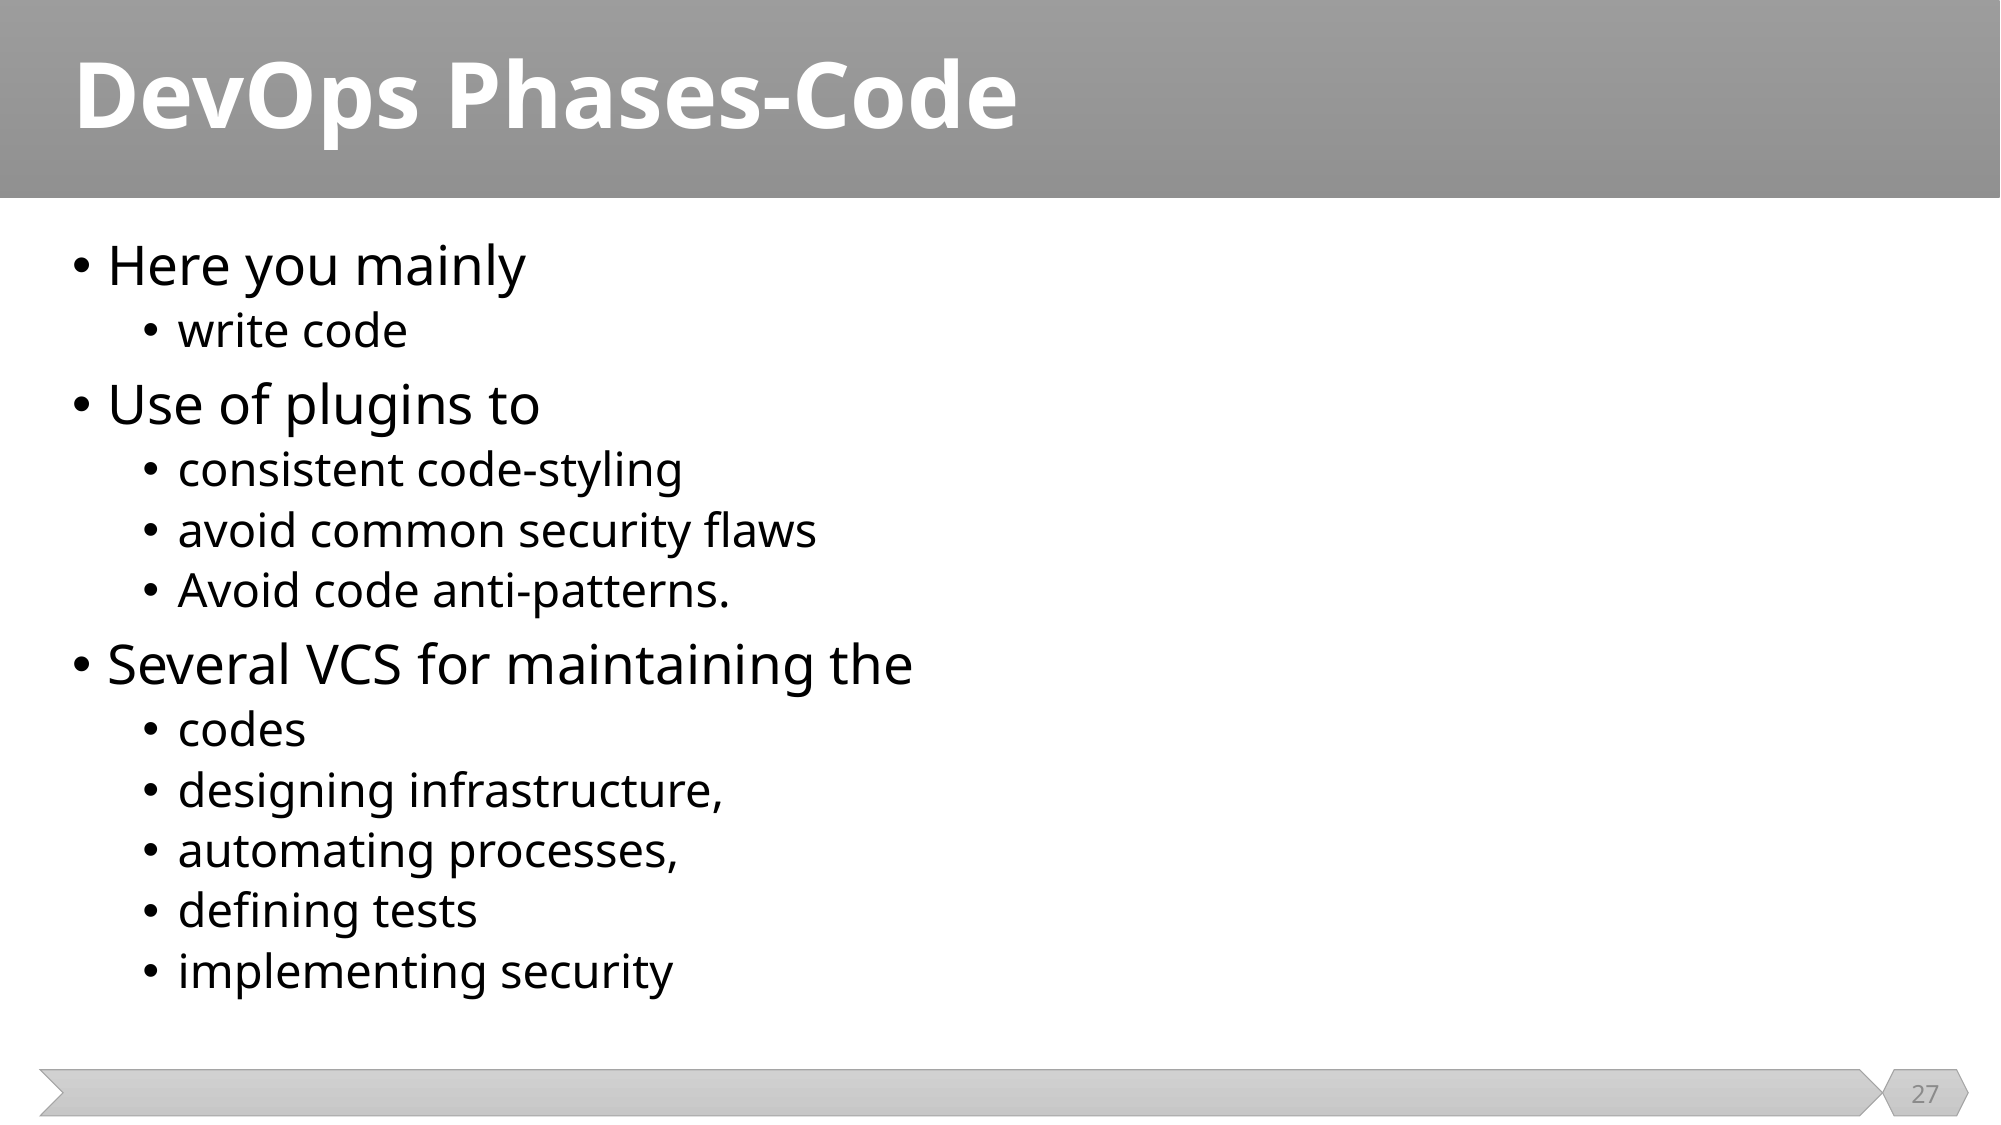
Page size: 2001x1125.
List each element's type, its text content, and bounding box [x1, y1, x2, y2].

slide_number 27 [1882, 1065, 1969, 1125]
title DevOps Phases-Code [56, 0, 1969, 199]
list Here you mainly write code Use of plugins to consistent code-styling avoid common security flaws Avoid code anti-patterns. Several VCS for maintaining the codes designing infrastructure, automating processes, defining tests implementing security [56, 230, 1969, 1010]
